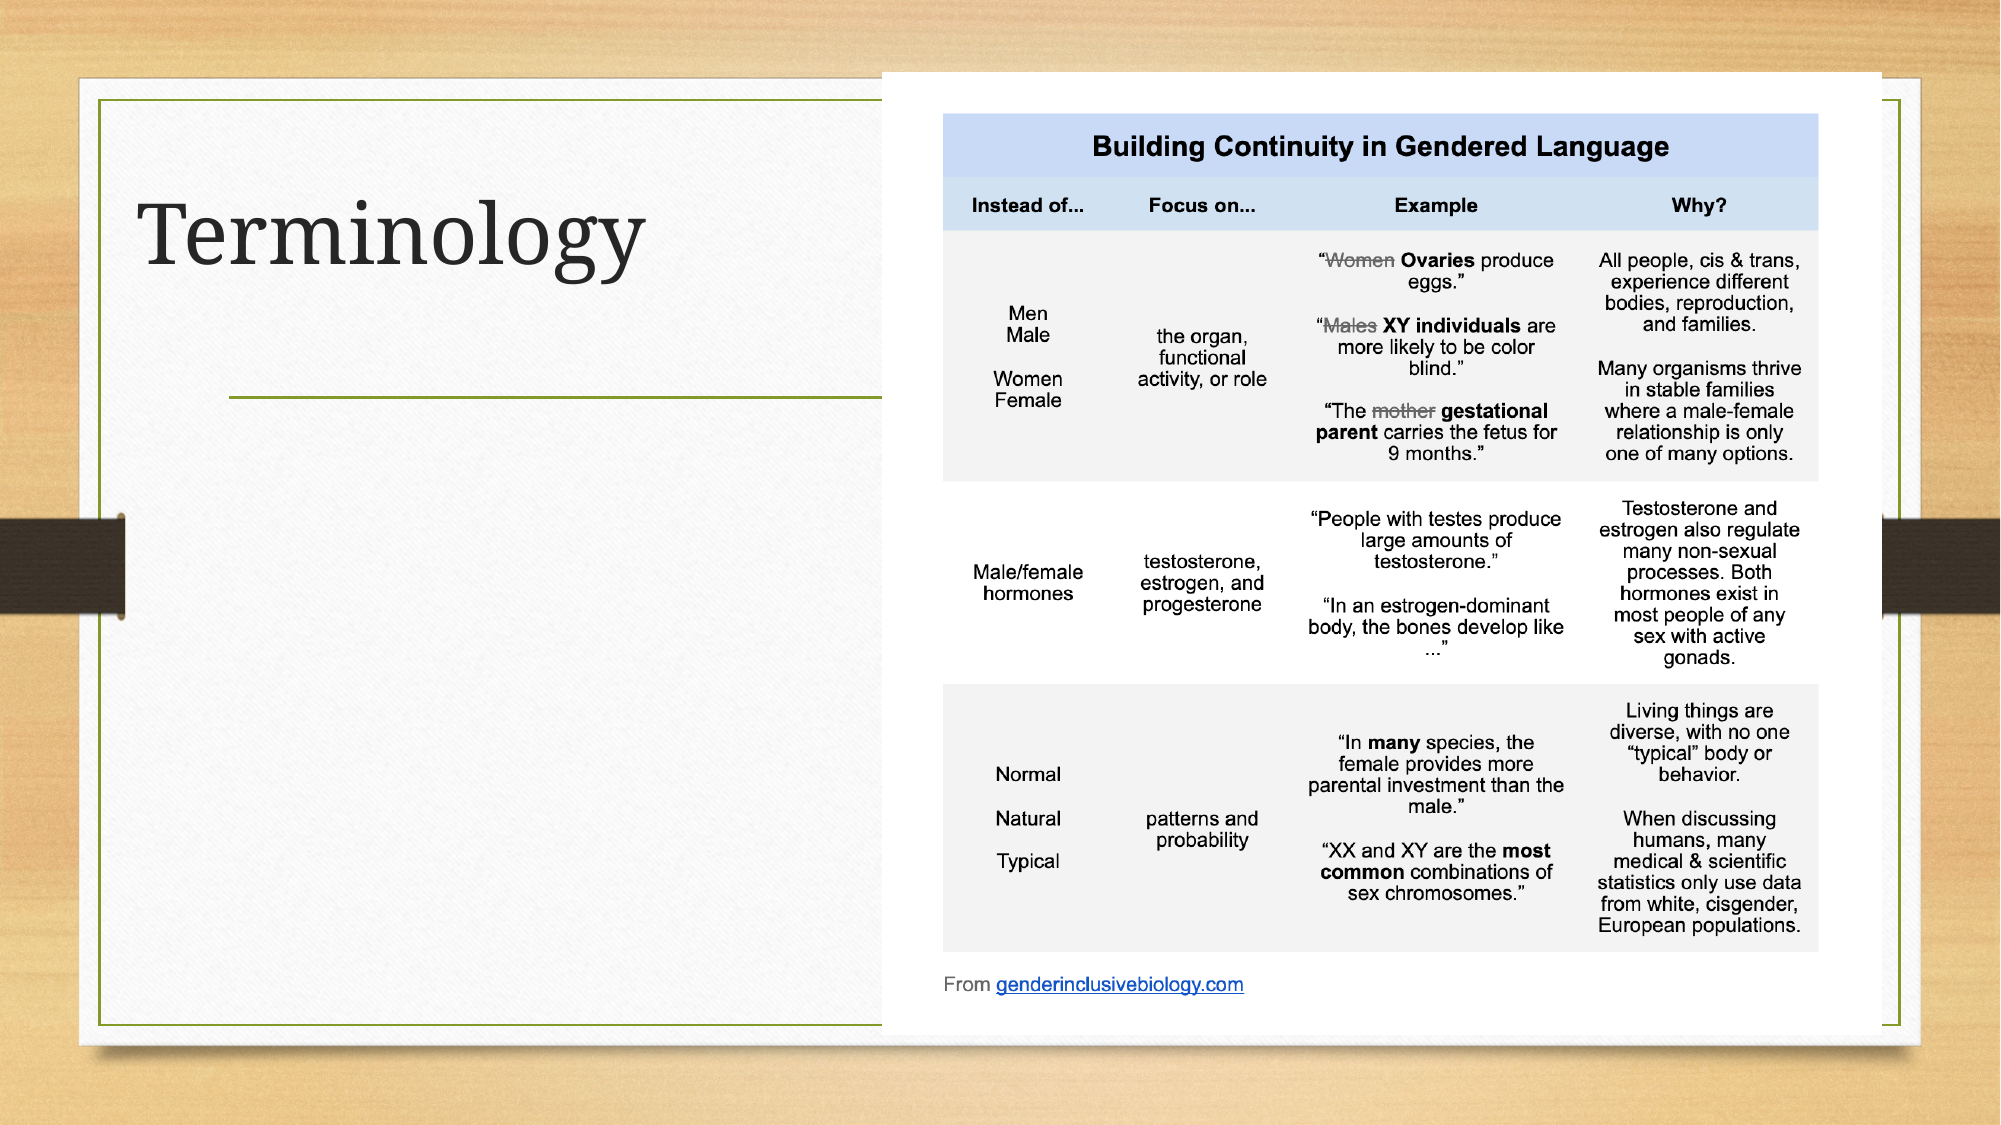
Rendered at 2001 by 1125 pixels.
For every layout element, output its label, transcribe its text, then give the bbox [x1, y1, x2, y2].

picture [0, 0, 2001, 1125]
title Terminology [118, 123, 665, 338]
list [882, 72, 1882, 1035]
